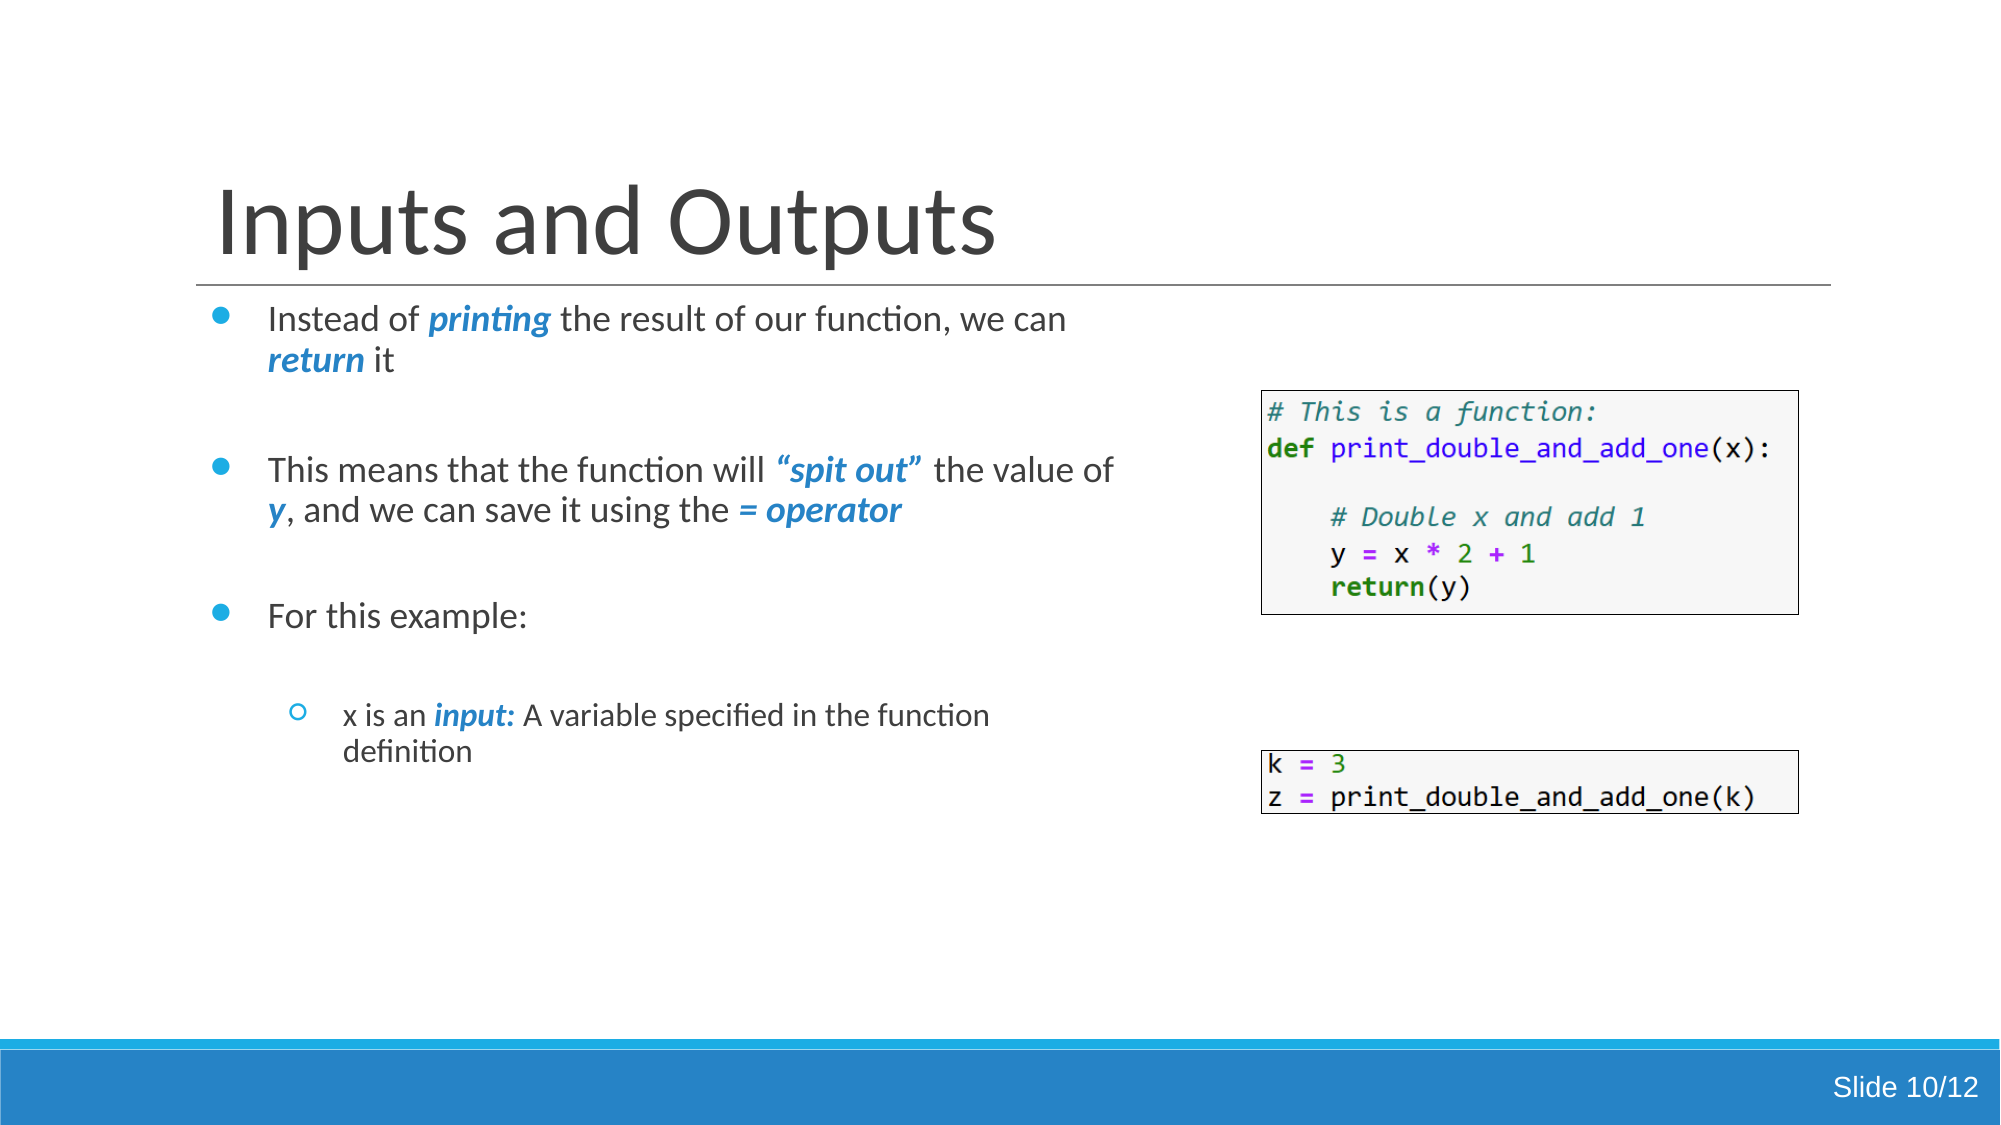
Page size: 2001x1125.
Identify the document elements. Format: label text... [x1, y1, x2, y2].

picture [1261, 749, 1799, 815]
picture [1261, 390, 1799, 615]
title Inputs and Outputs [200, 44, 1850, 283]
text_box Slide 10/12 [1817, 1053, 2000, 1125]
text_box Instead of printing the result of our function, we can return it This means that the function will “spit out” the value of y, and we can save it using the = operator For this example: x is an input: A variable specified in the function definition [192, 291, 1127, 853]
